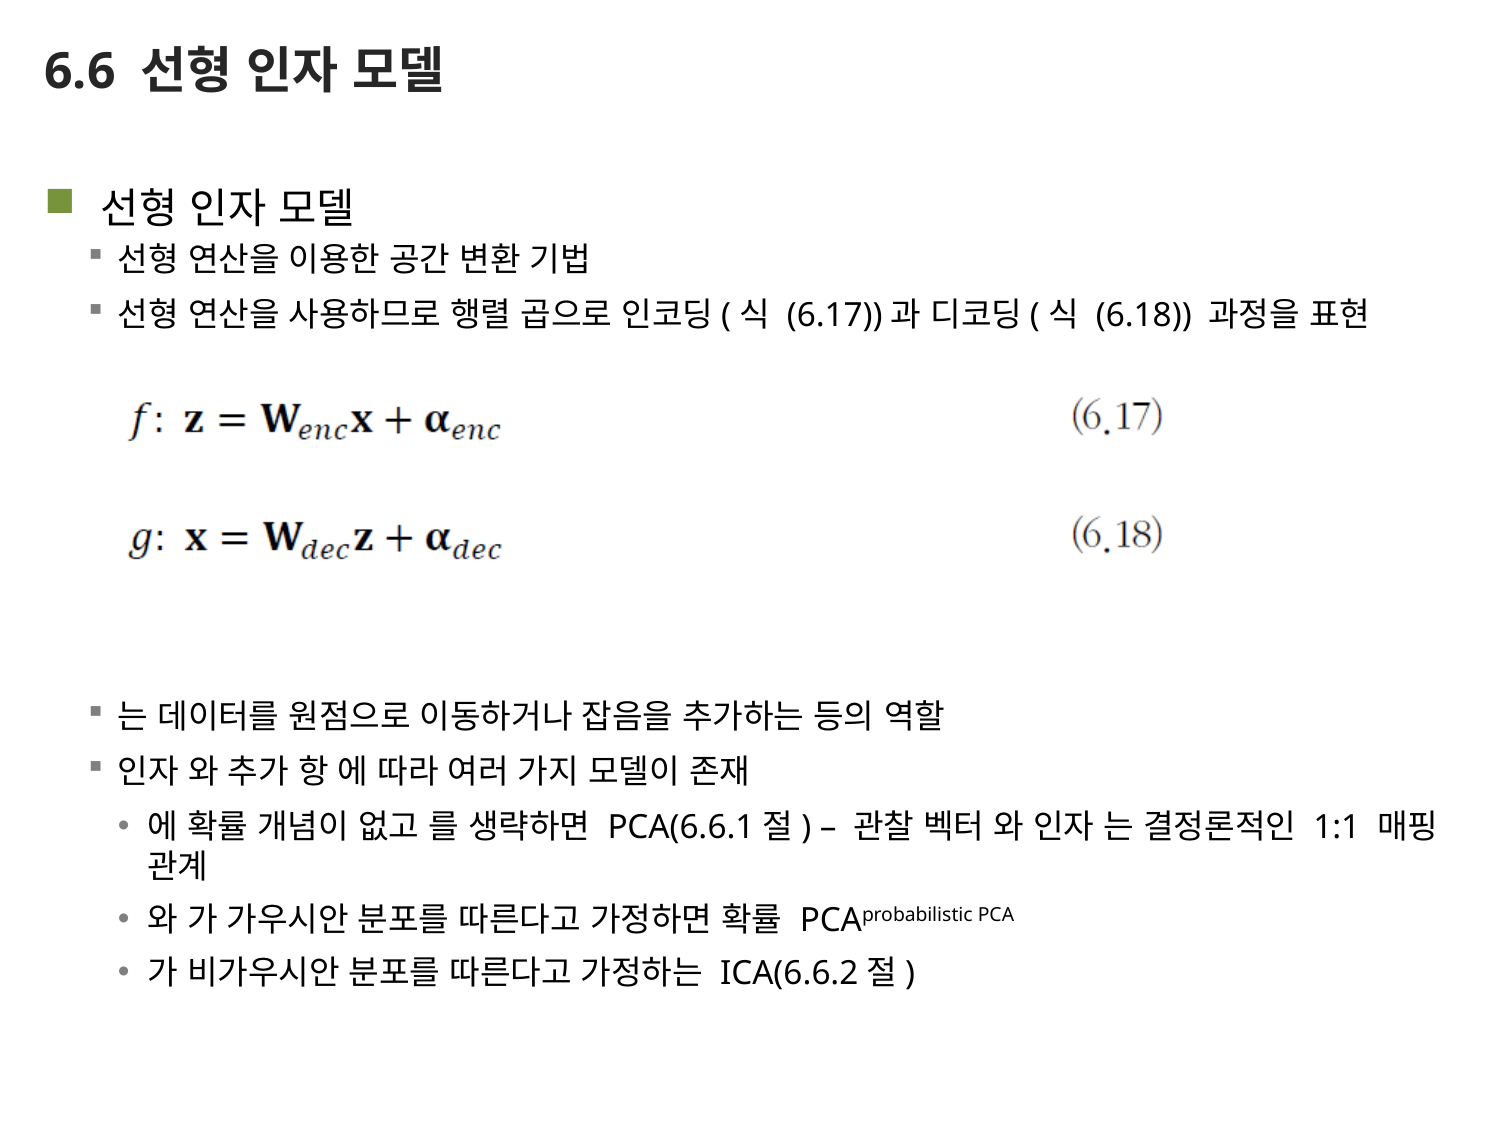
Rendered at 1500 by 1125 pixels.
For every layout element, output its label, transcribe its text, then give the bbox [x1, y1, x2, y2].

picture [111, 385, 1171, 571]
title 6.6 선형 인자 모델 [29, 23, 1270, 114]
